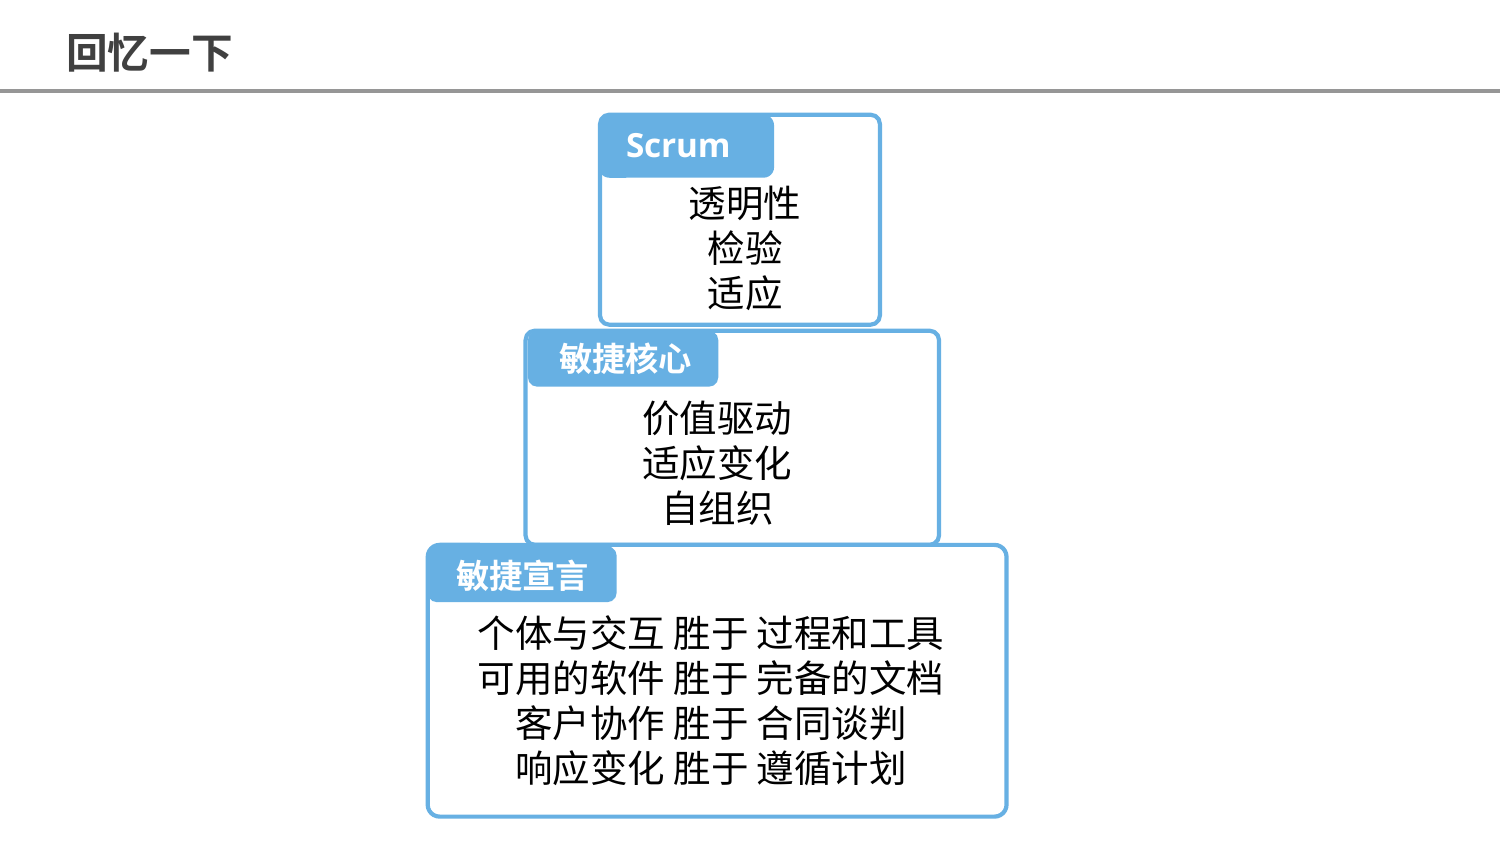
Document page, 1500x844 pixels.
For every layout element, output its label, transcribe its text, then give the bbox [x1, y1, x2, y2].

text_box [480, 330, 954, 546]
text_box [427, 545, 617, 603]
text_box 回忆一下 [51, 9, 443, 85]
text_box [598, 114, 881, 330]
text_box [425, 542, 1009, 819]
